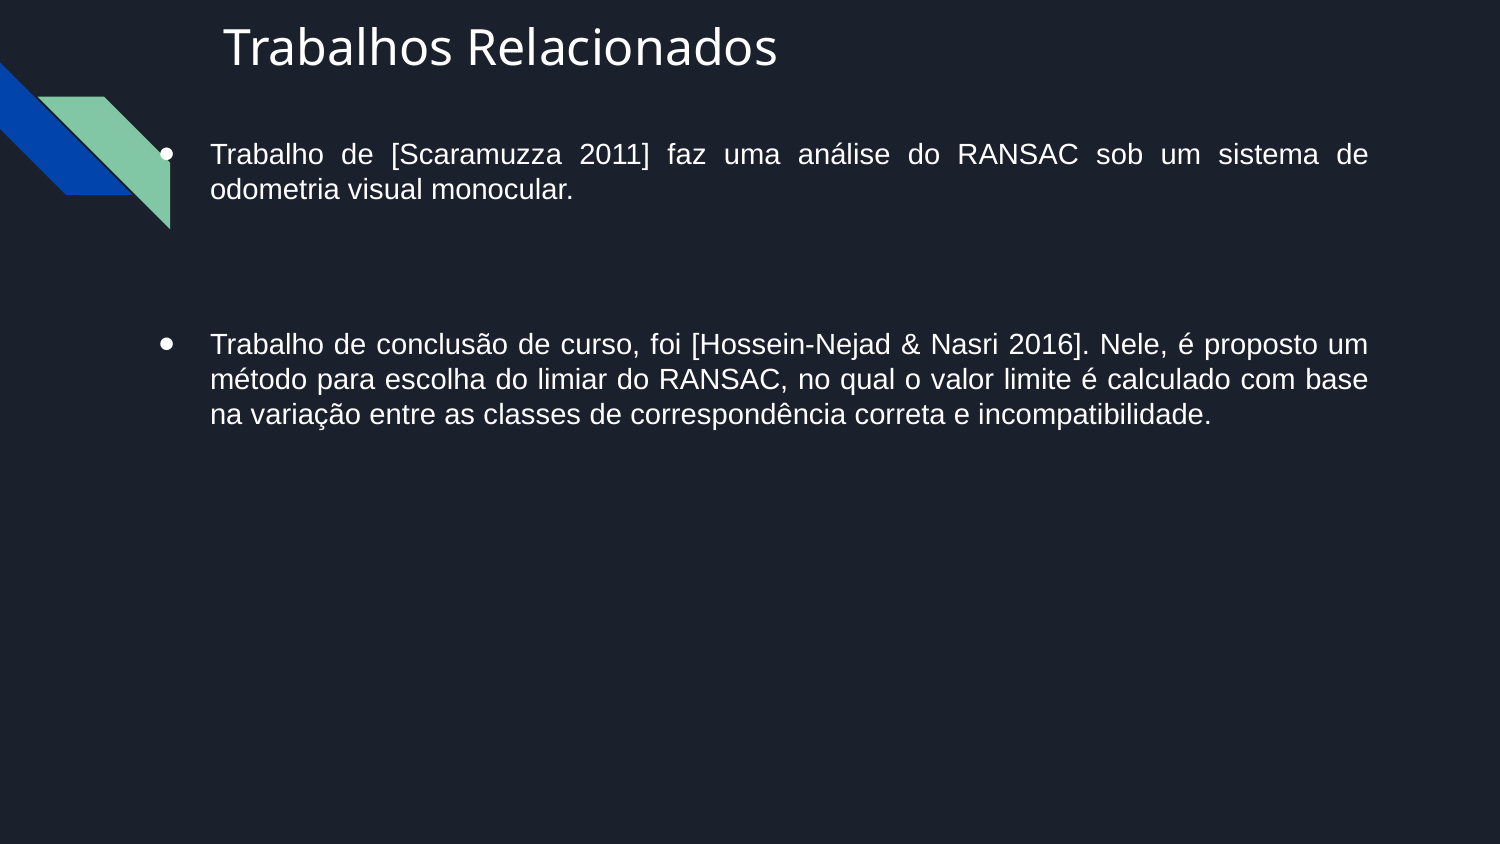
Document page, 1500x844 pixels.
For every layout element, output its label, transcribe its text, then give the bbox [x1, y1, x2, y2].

title Trabalhos Relacionados [208, 0, 1457, 150]
list Trabalho de [Scaramuzza 2011] faz uma análise do RANSAC sob um sistema de odometria visual monocular. Trabalho de conclusão de curso, foi [Hossein-Nejad & Nasri 2016]. Nele, é proposto um método para escolha do limiar do RANSAC, no qual o valor limite é calculado com base na variação entre as classes de correspondência correta e incompatibilidade. [120, 120, 1403, 724]
